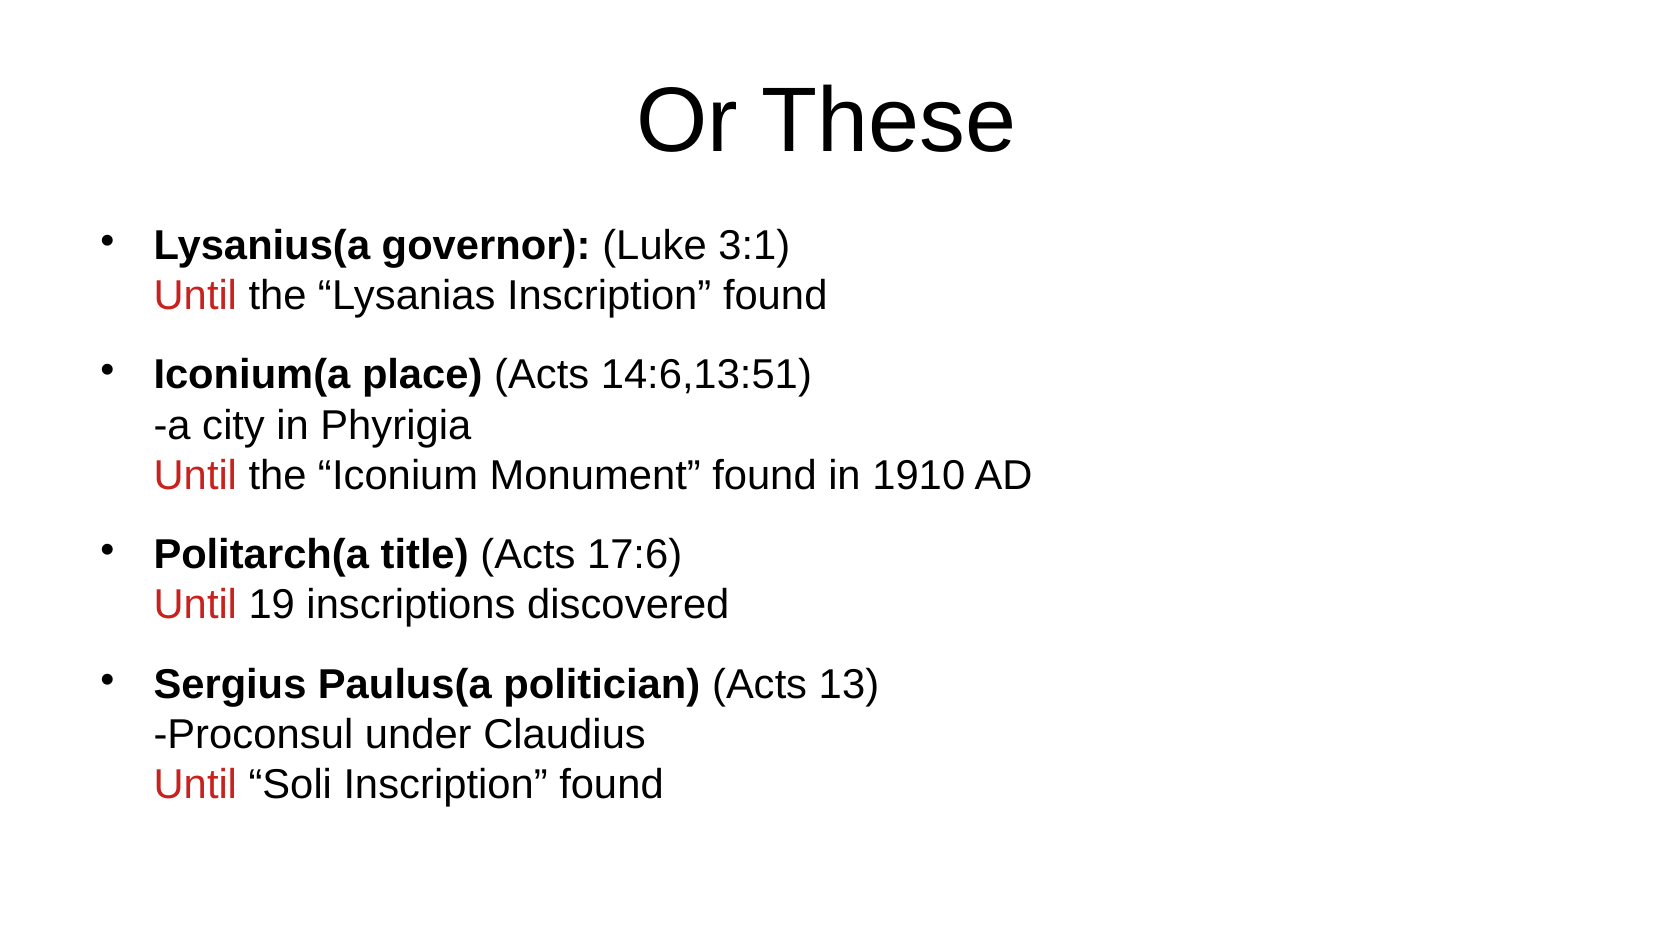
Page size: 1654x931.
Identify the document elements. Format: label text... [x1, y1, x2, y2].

list Lysanius(a governor): (Luke 3:1) Until the “Lysanias Inscription” found Iconium(a place) (Acts 14:6,13:51) -a city in Phyrigia Until the “Iconium Monument” found in 1910 AD Politarch(a title) (Acts 17:6) Until 19 inscriptions discovered Sergius Paulus(a politician) (Acts 13) -Proconsul under Claudius Until “Soli Inscription” found [82, 217, 1571, 930]
title Or These [82, 37, 1571, 193]
